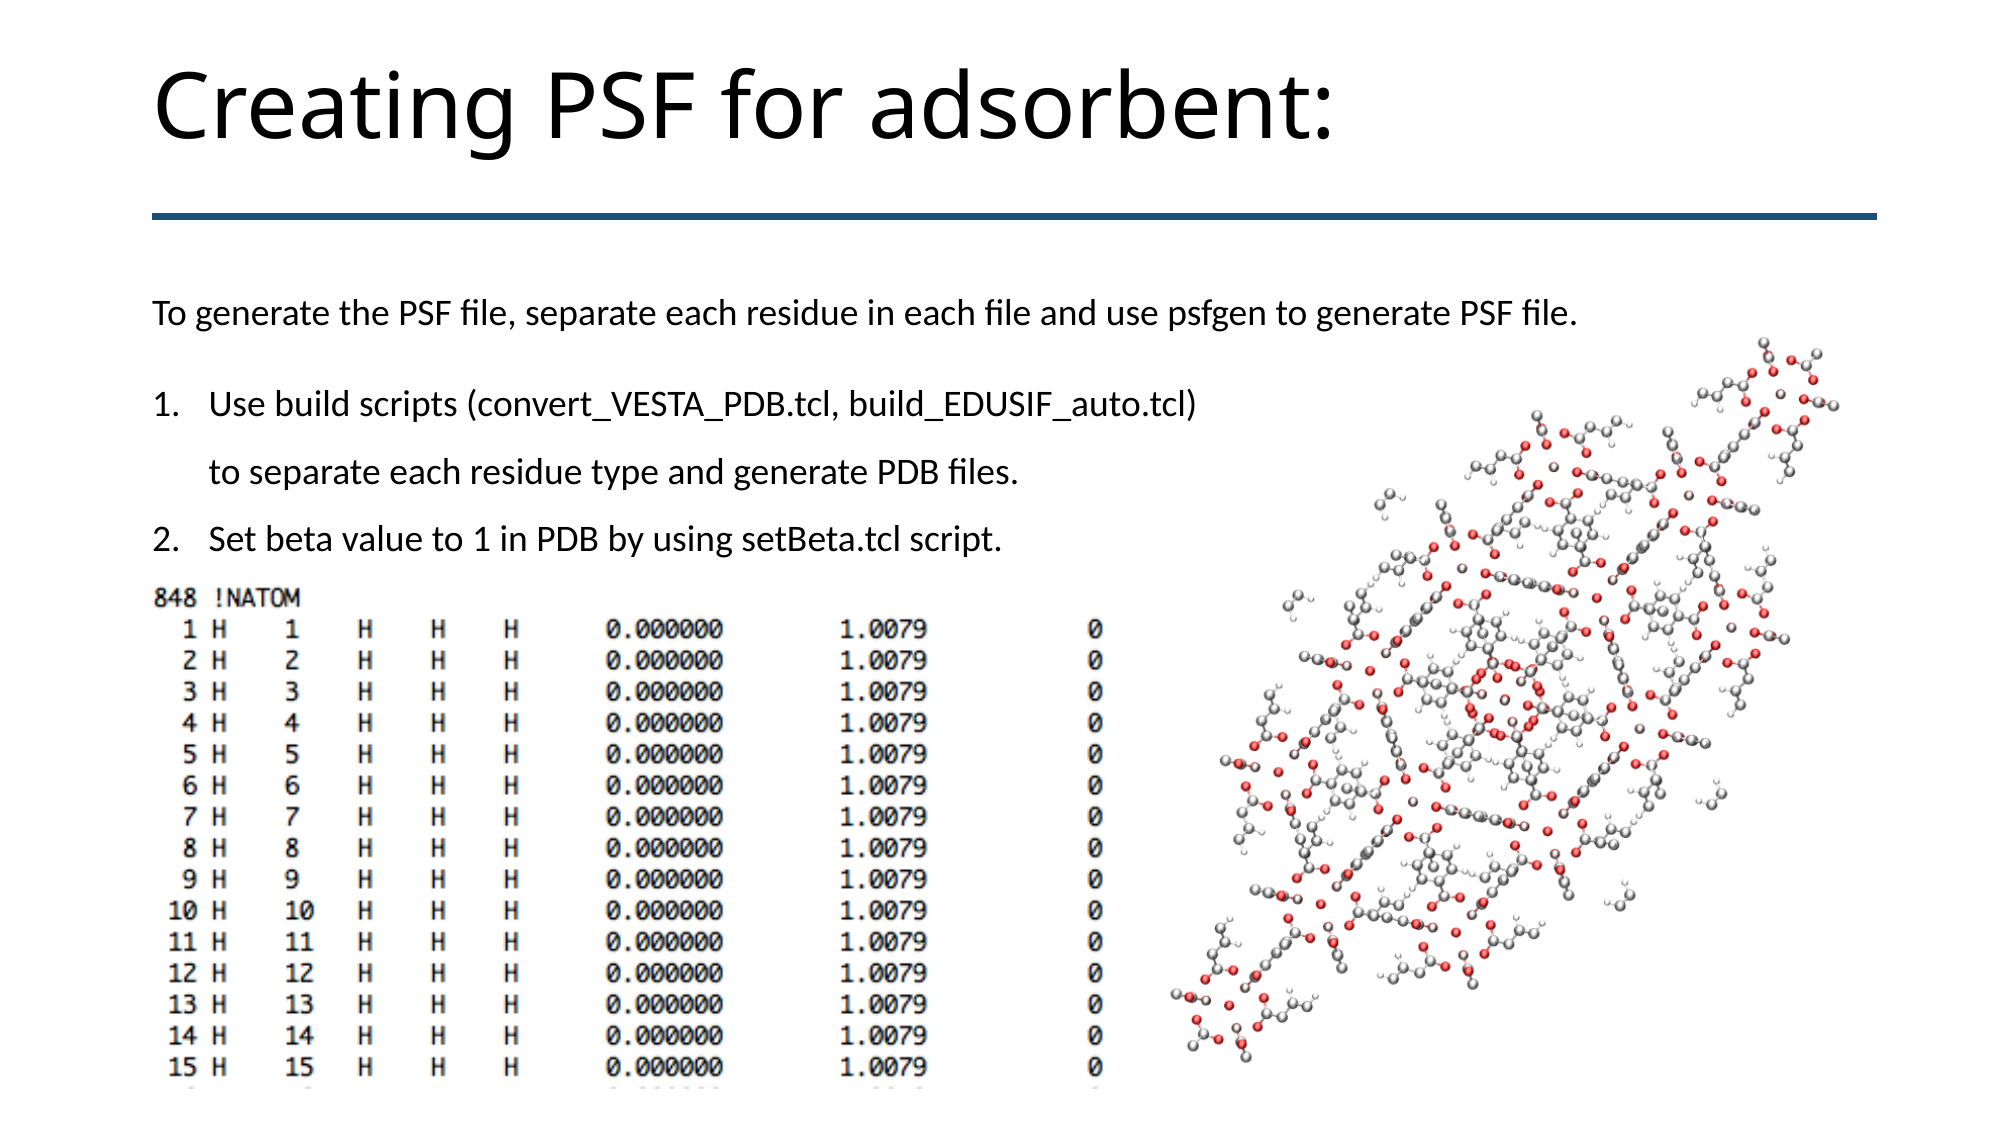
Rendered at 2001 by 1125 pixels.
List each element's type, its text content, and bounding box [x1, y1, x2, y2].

title Creating PSF for adsorbent: [137, 0, 1863, 218]
text_box To generate the PSF file, separate each residue in each file and use psfgen to generate PSF file. [137, 280, 1650, 340]
text_box Use build scripts (convert_VESTA_PDB.tcl, build_EDUSIF_auto.tcl) to separate each residue type and generate PDB files. Set beta value to 1 in PDB by using setBeta.tcl script. [137, 349, 1225, 567]
picture [137, 297, 1991, 1089]
